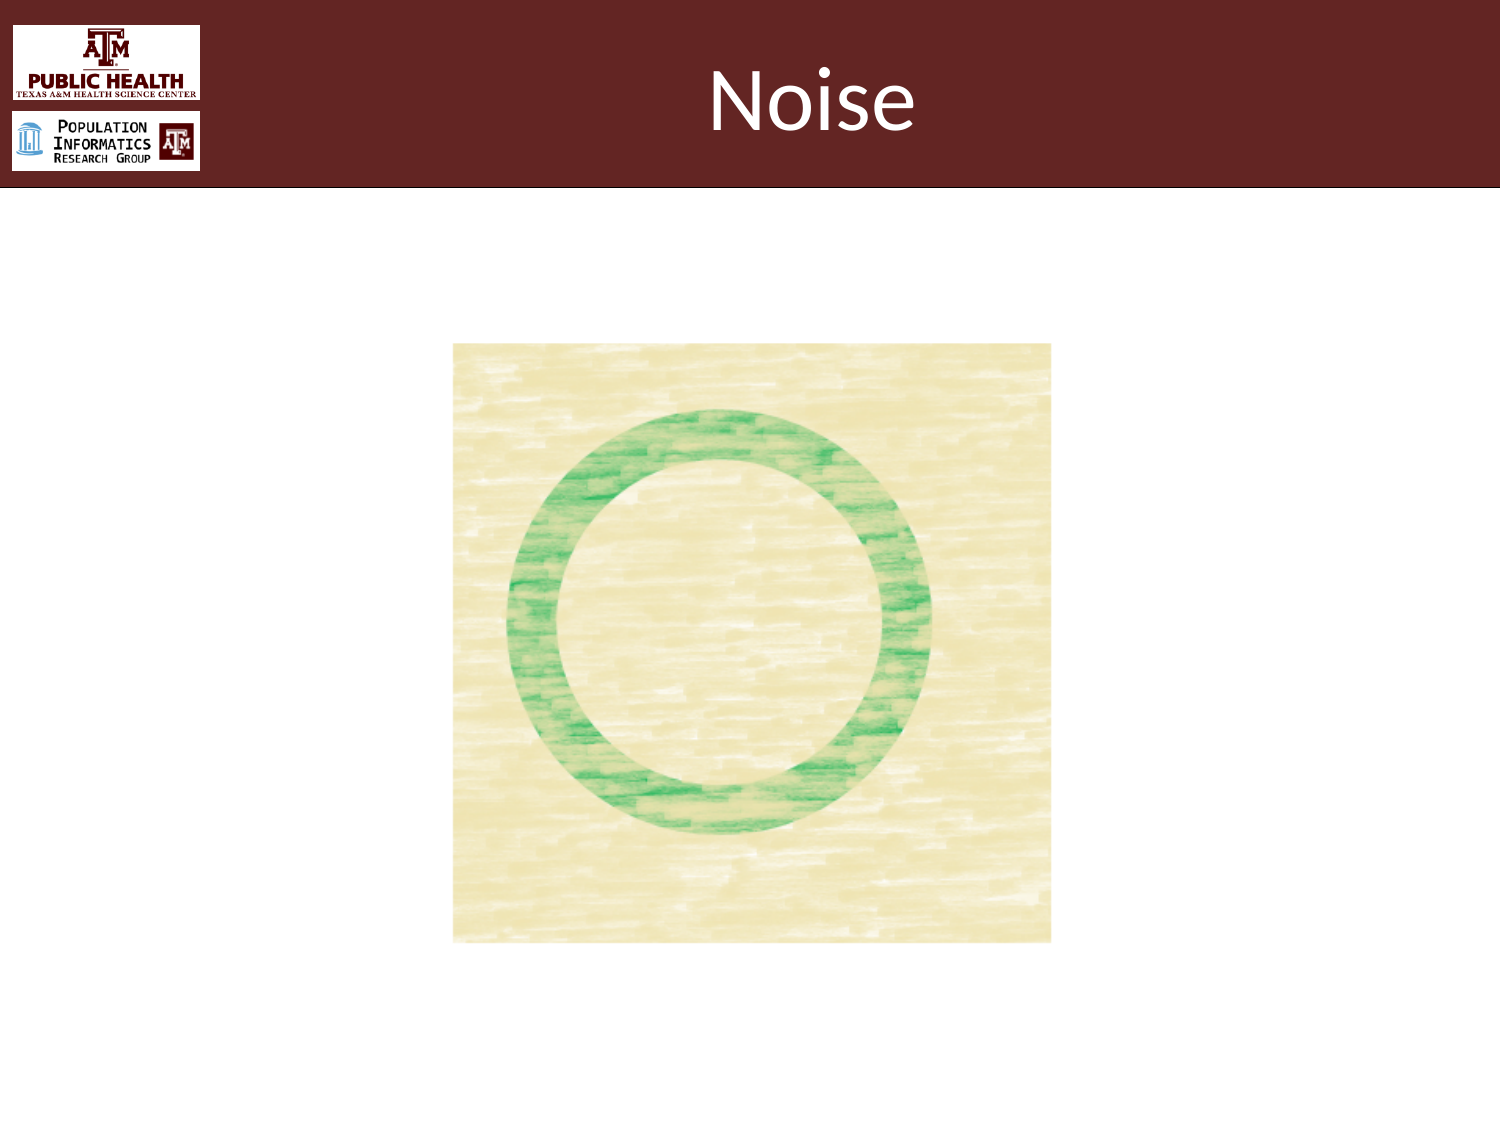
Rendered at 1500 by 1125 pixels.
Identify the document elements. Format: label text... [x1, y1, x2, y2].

picture [12, 111, 137, 171]
picture [447, 342, 1053, 948]
picture [12, 25, 137, 100]
title Noise [137, 0, 1488, 188]
